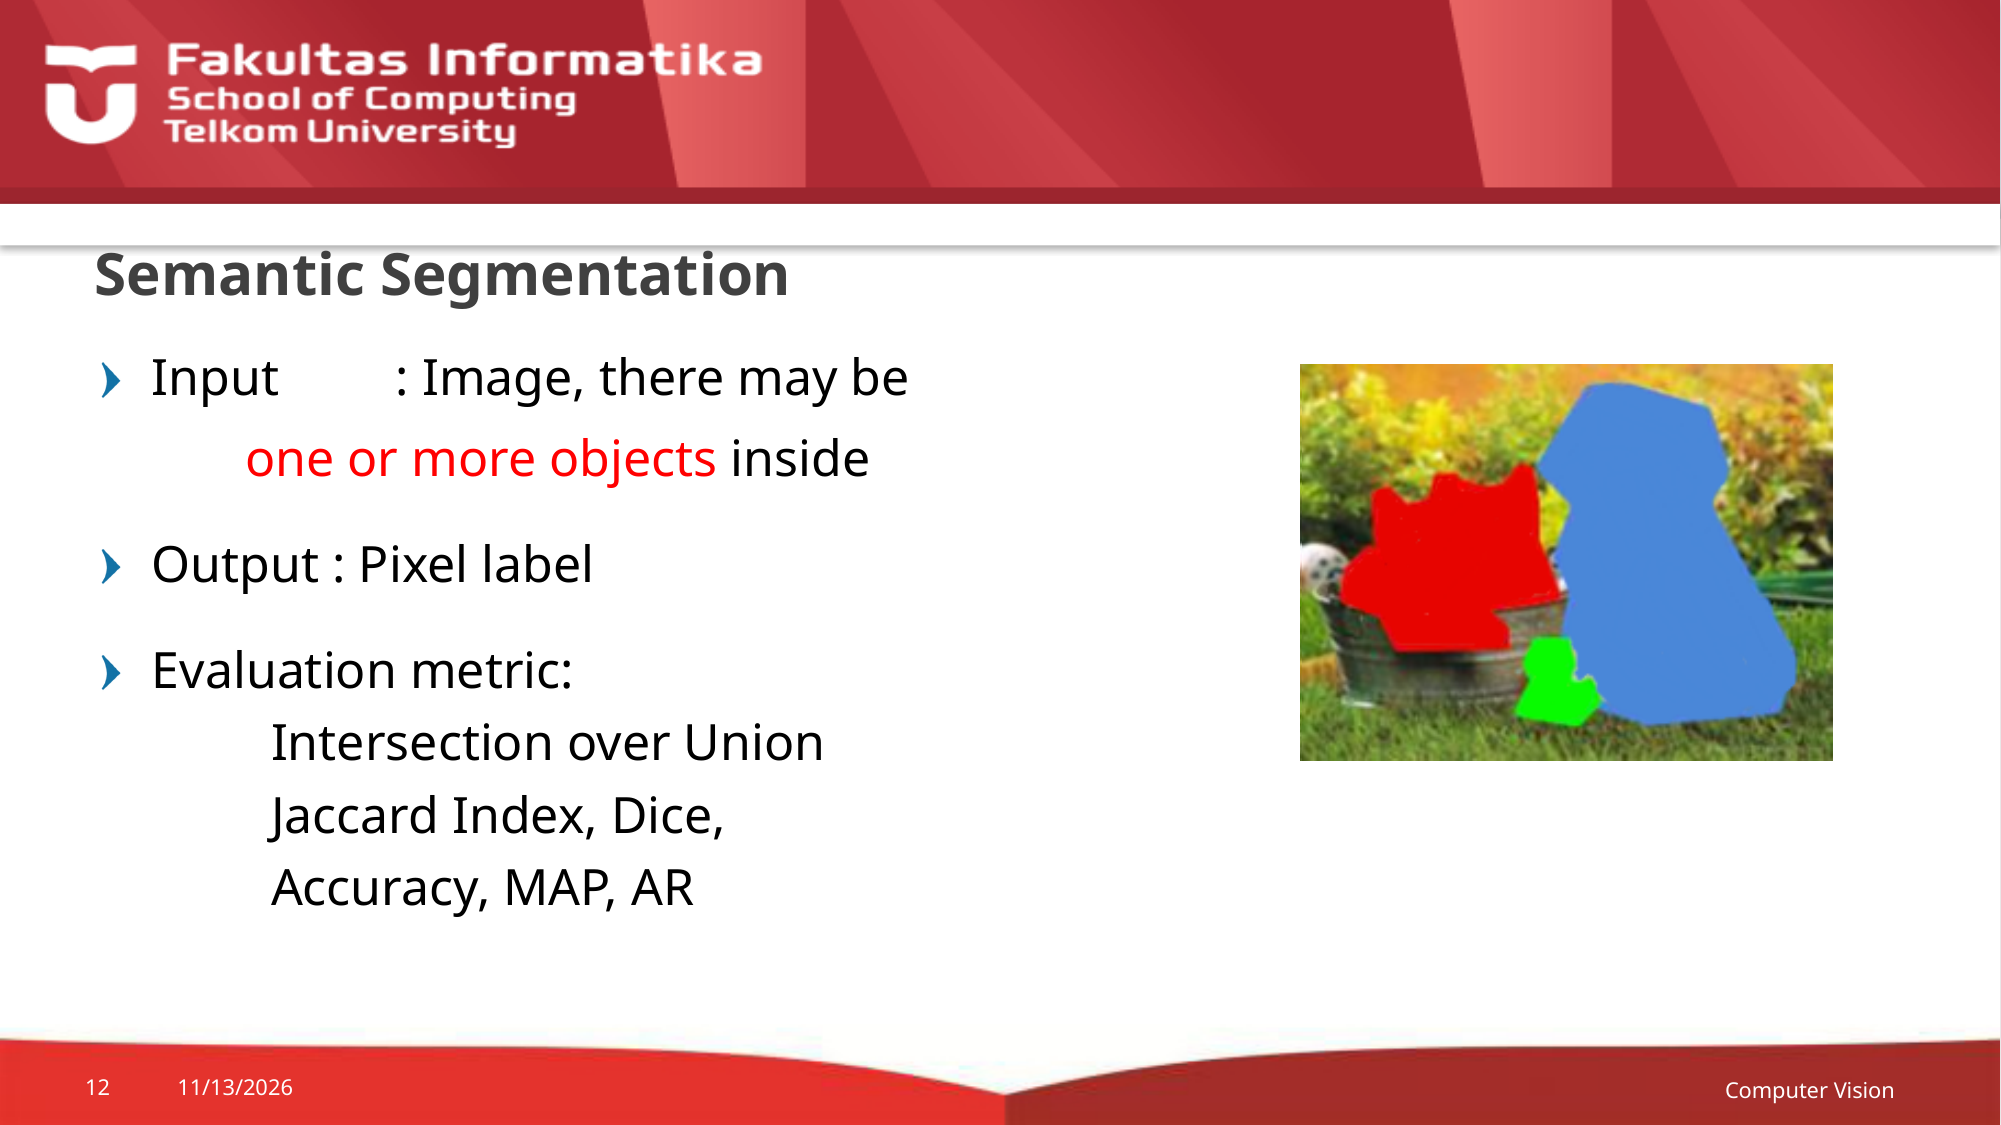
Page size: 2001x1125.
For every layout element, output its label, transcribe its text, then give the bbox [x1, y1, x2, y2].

title Semantic Segmentation [79, 219, 1901, 325]
picture [1300, 363, 1833, 762]
slide_number 12 [85, 1058, 164, 1119]
picture [0, 0, 2001, 1125]
picture [95, 351, 124, 400]
slide_number 11-Sep-20 [177, 1058, 537, 1119]
list Input : Image, there may be one or more objects inside Output : Pixel label Evaluation metric: Intersection over Union Jaccard Index, Dice, Accuracy, MAP, AR [80, 329, 1902, 990]
list Computer Vision [1185, 1058, 1911, 1119]
picture [95, 538, 124, 586]
picture [95, 644, 124, 692]
